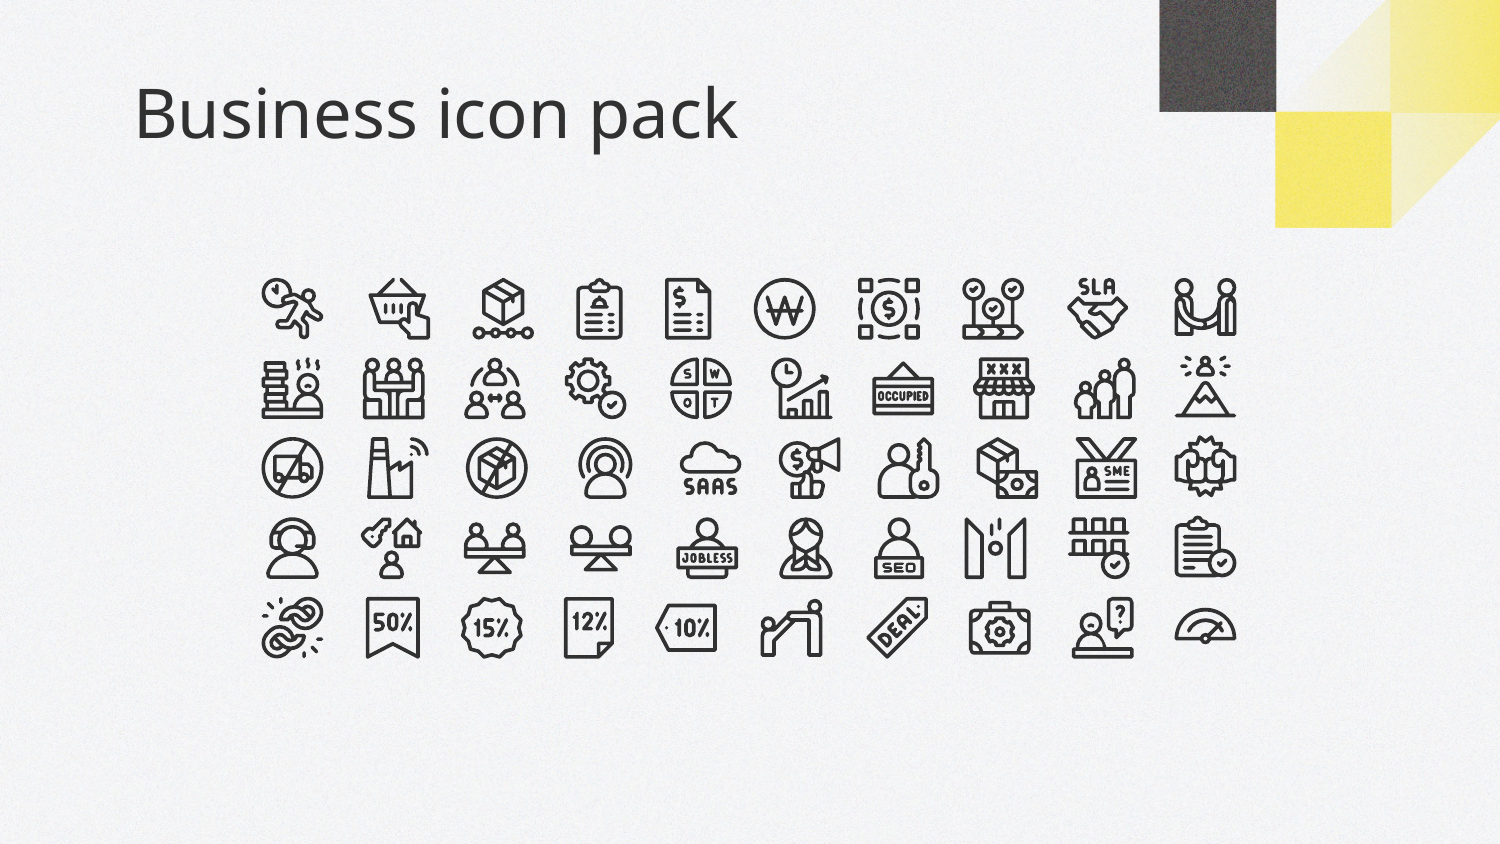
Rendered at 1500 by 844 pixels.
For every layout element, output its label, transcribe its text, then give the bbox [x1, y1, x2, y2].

text_box [362, 357, 425, 420]
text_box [576, 277, 623, 340]
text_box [261, 357, 324, 420]
text_box [1073, 357, 1136, 420]
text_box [857, 277, 921, 340]
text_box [1066, 517, 1135, 580]
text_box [972, 357, 1036, 420]
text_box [968, 600, 1031, 656]
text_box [669, 357, 733, 420]
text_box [1174, 355, 1238, 418]
picture [0, 0, 1500, 844]
text_box [266, 517, 319, 579]
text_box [964, 517, 1027, 580]
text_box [564, 357, 632, 420]
text_box [779, 517, 833, 580]
text_box [465, 437, 528, 499]
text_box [472, 277, 535, 340]
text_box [770, 357, 834, 420]
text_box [753, 277, 816, 340]
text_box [1174, 515, 1237, 578]
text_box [261, 277, 326, 340]
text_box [654, 603, 718, 653]
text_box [367, 277, 431, 340]
text_box [570, 525, 632, 572]
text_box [563, 596, 615, 659]
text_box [1066, 277, 1129, 340]
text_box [1071, 596, 1134, 659]
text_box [1075, 436, 1138, 500]
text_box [778, 436, 841, 500]
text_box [962, 277, 1025, 340]
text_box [259, 596, 326, 659]
title Business icon pack [118, 63, 1159, 158]
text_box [359, 517, 424, 580]
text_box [676, 440, 742, 496]
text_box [365, 596, 421, 659]
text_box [366, 436, 429, 500]
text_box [571, 436, 640, 500]
text_box [1174, 435, 1237, 498]
text_box [760, 598, 823, 657]
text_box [872, 361, 935, 416]
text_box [460, 596, 524, 659]
text_box [261, 437, 324, 499]
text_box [676, 517, 739, 580]
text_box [877, 436, 940, 500]
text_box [976, 436, 1039, 500]
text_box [865, 596, 929, 659]
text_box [664, 277, 712, 340]
text_box [1174, 277, 1237, 336]
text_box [873, 517, 925, 580]
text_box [463, 357, 526, 420]
text_box [463, 522, 526, 575]
text_box [1174, 607, 1237, 645]
